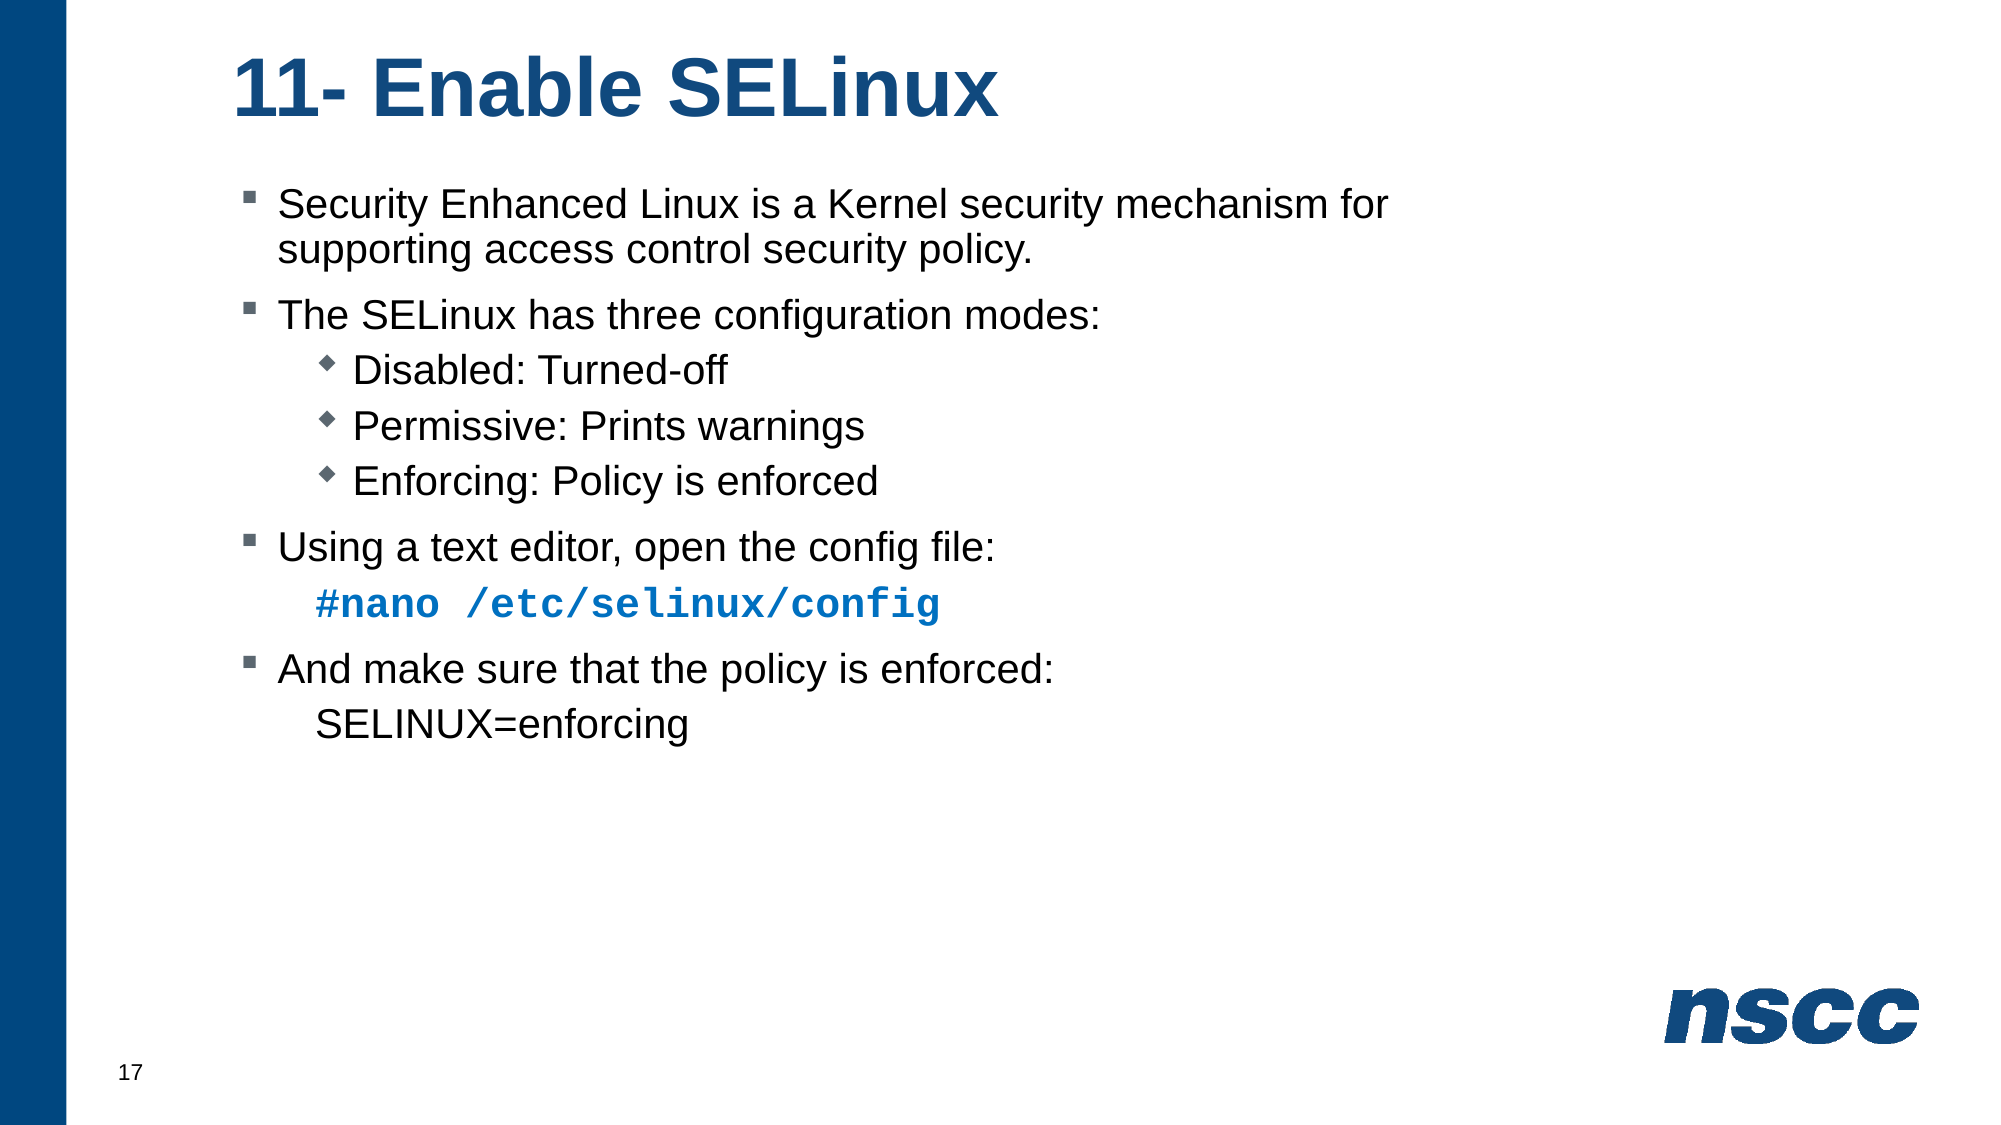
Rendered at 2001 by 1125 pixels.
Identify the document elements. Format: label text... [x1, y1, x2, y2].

list Security Enhanced Linux is a Kernel security mechanism for supporting access control security policy. The SELinux has three configuration modes: Disabled: Turned-off Permissive: Prints warnings Enforcing: Policy is enforced Using a text editor, open the config file: #nano /etc/selinux/config And make sure that the policy is enforced: SELINUX=enforcing [225, 174, 1602, 930]
slide_number 17 [103, 1050, 189, 1111]
title 11- Enable SELinux [225, 32, 1016, 134]
picture [1662, 986, 1921, 1046]
